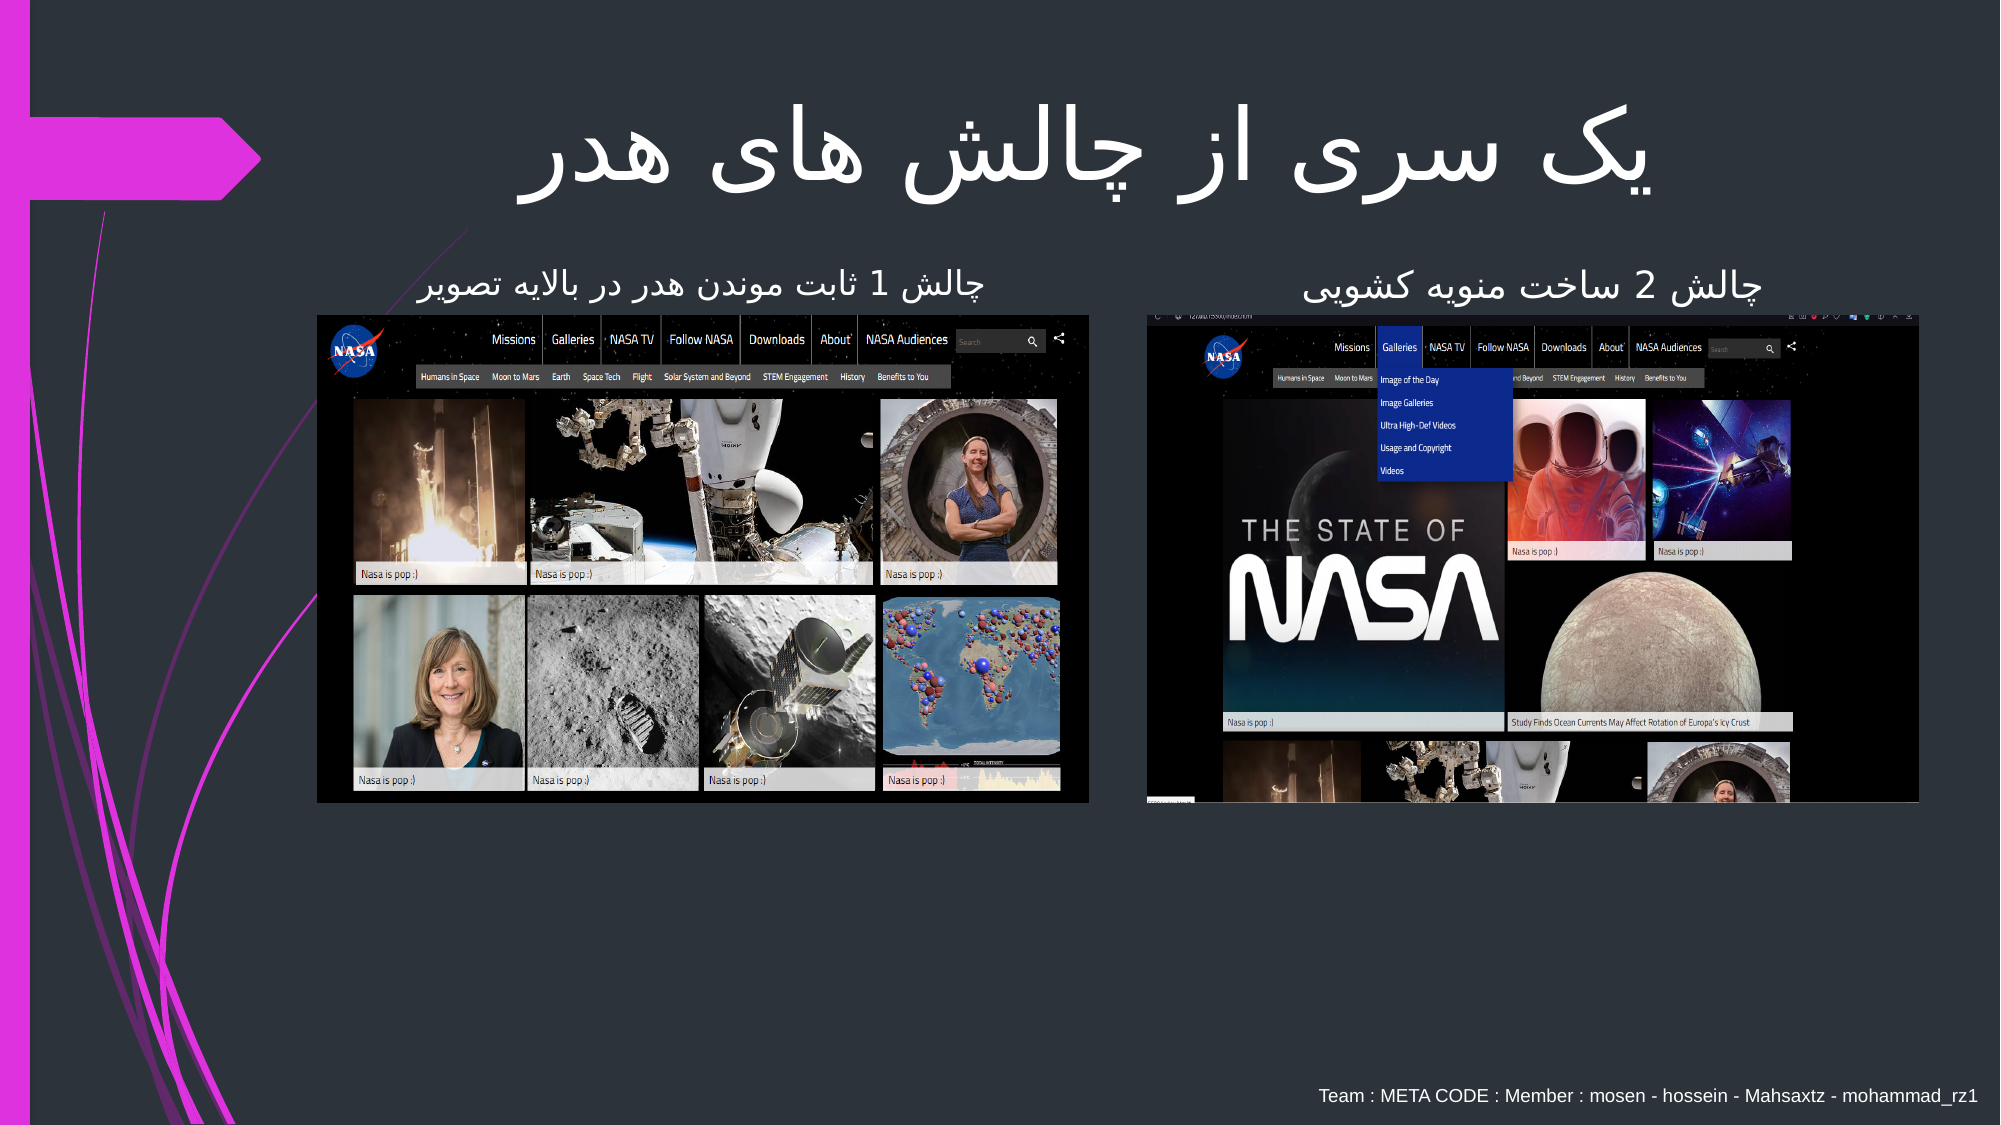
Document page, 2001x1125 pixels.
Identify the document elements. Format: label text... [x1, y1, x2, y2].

title یک سری از چالش های هدر [357, 73, 1820, 198]
picture [317, 315, 1089, 803]
footer Team : META CODE : Member : mosen - hossein - Mahsaxtz - mohammad_rz1 [1303, 1065, 2000, 1125]
text_box چالش 2 ساخت منویه کشویی [1286, 253, 1779, 314]
picture [1146, 315, 1919, 803]
list چالش 1 ثابت موندن هدر در بالایه تصویر [316, 253, 1087, 310]
